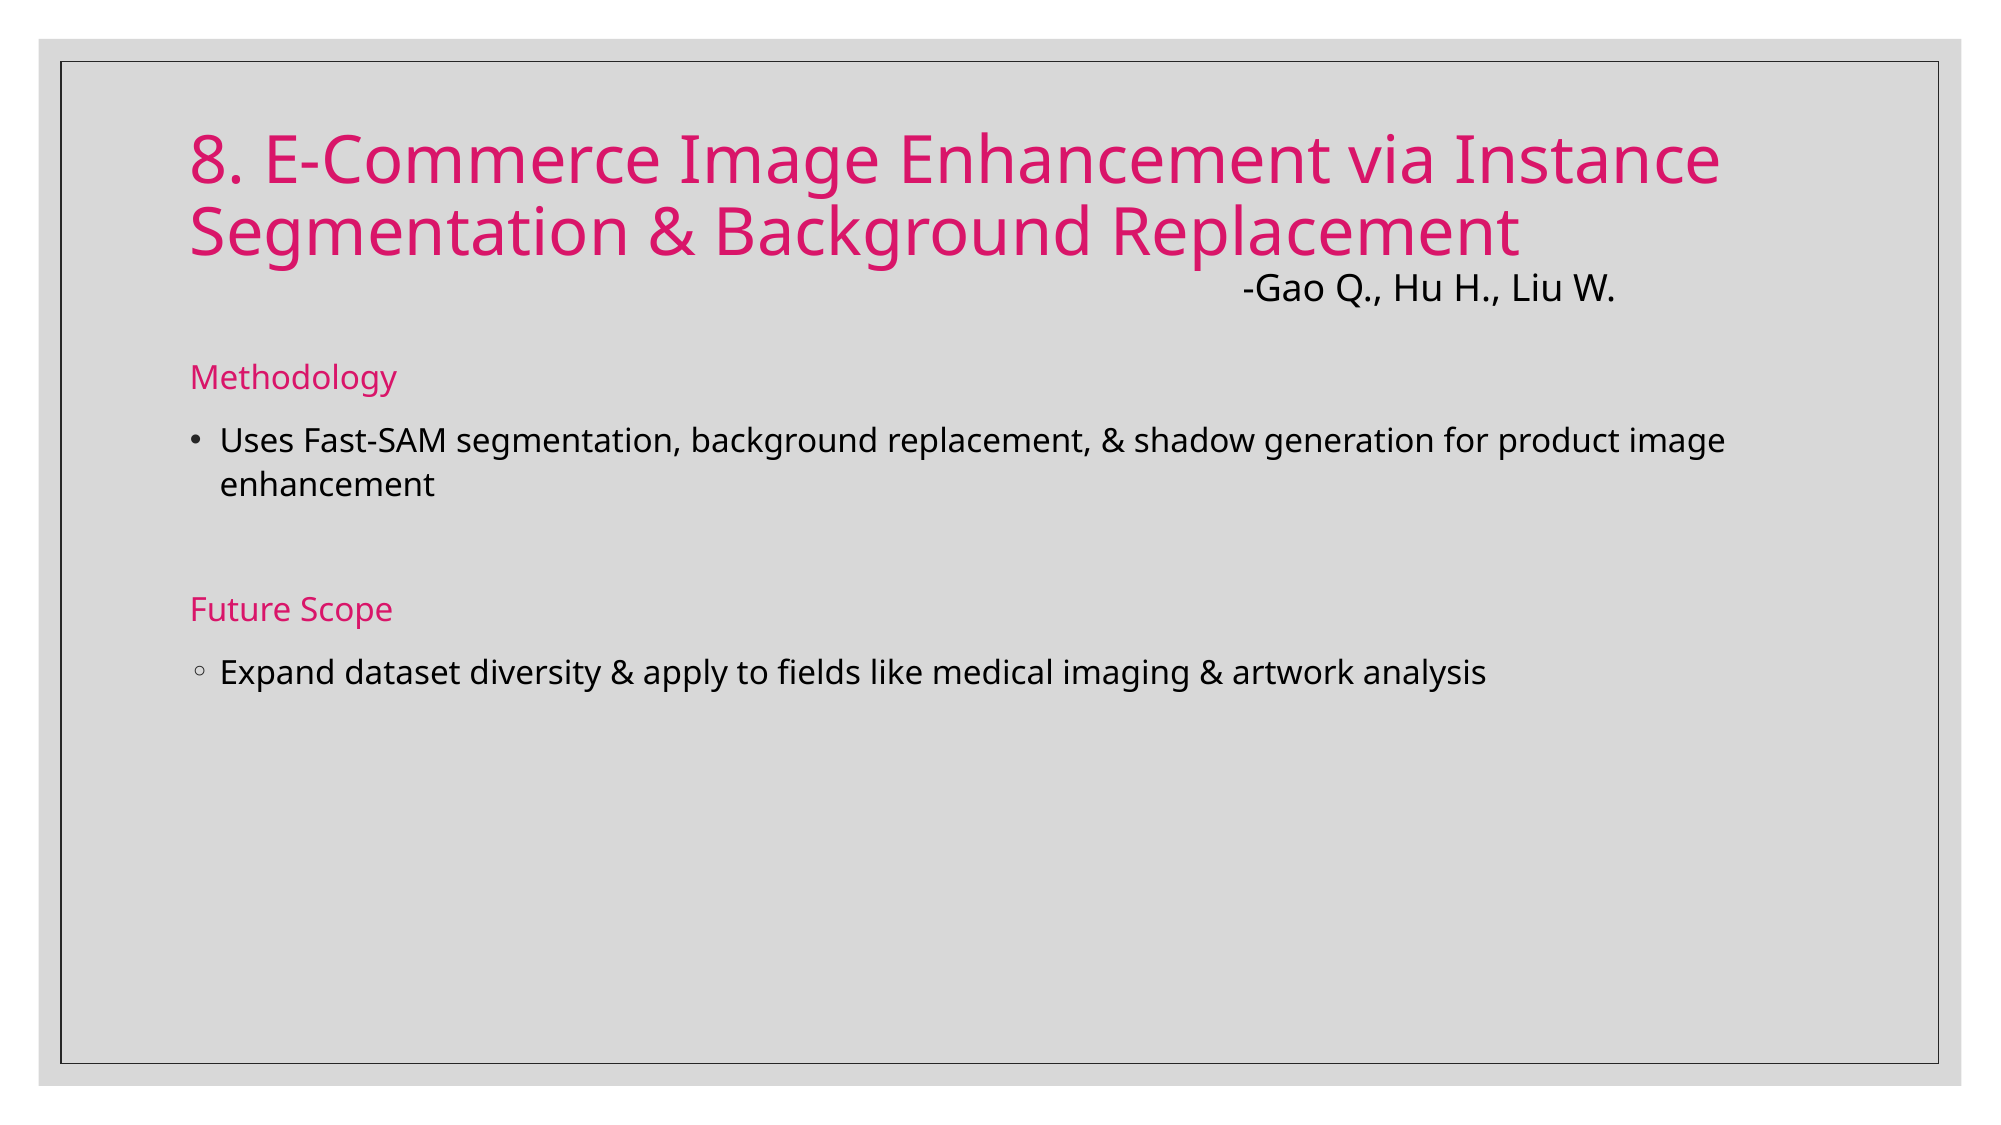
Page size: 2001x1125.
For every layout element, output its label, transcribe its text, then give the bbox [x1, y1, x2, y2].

text_box Methodology Uses Fast-SAM segmentation, background replacement, & shadow generation for product image enhancement Future Scope Expand dataset diversity & apply to fields like medical imaging & artwork analysis [174, 345, 1825, 977]
text_box 8. E-Commerce Image Enhancement via Instance Segmentation & Background Replacement -Gao Q., Hu H., Liu W. [174, 105, 1825, 331]
